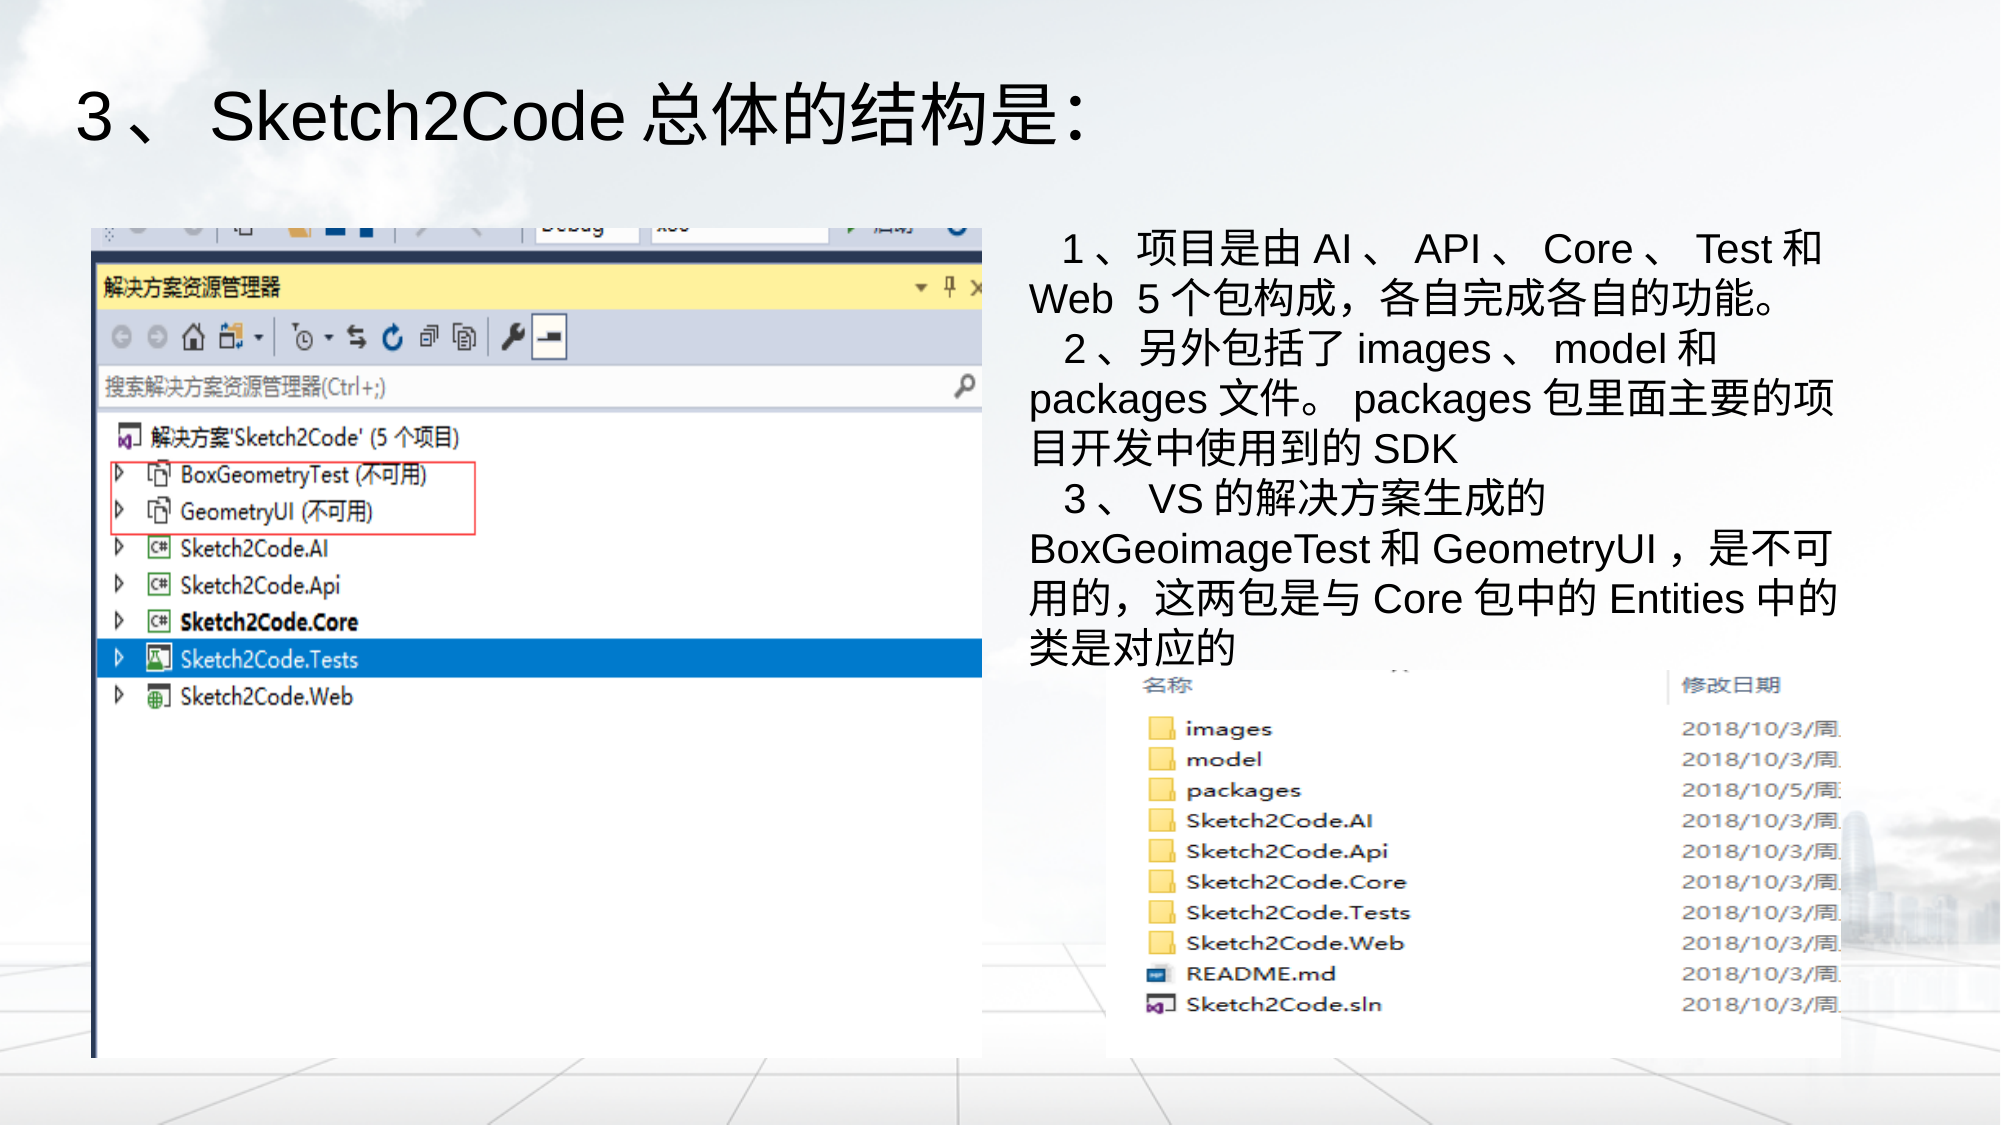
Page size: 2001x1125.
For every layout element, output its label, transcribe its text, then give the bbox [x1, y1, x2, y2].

title 3、Sketch2Code总体的结构是： [60, 18, 1266, 190]
text_box 1、项目是由AI、API、Core、Test和Web 5个包构成，各自完成各自的功能。 2、另外包括了images、model和packages文件。packages包里面主要的项目开发中使用到的SDK 3、VS的解决方案生成的BoxGeoimageTest和GeometryUI，是不可用的，这两包是与Core包中的Entities中的类是对应的 [1014, 214, 1864, 680]
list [91, 228, 982, 1058]
picture [0, 0, 2001, 1125]
